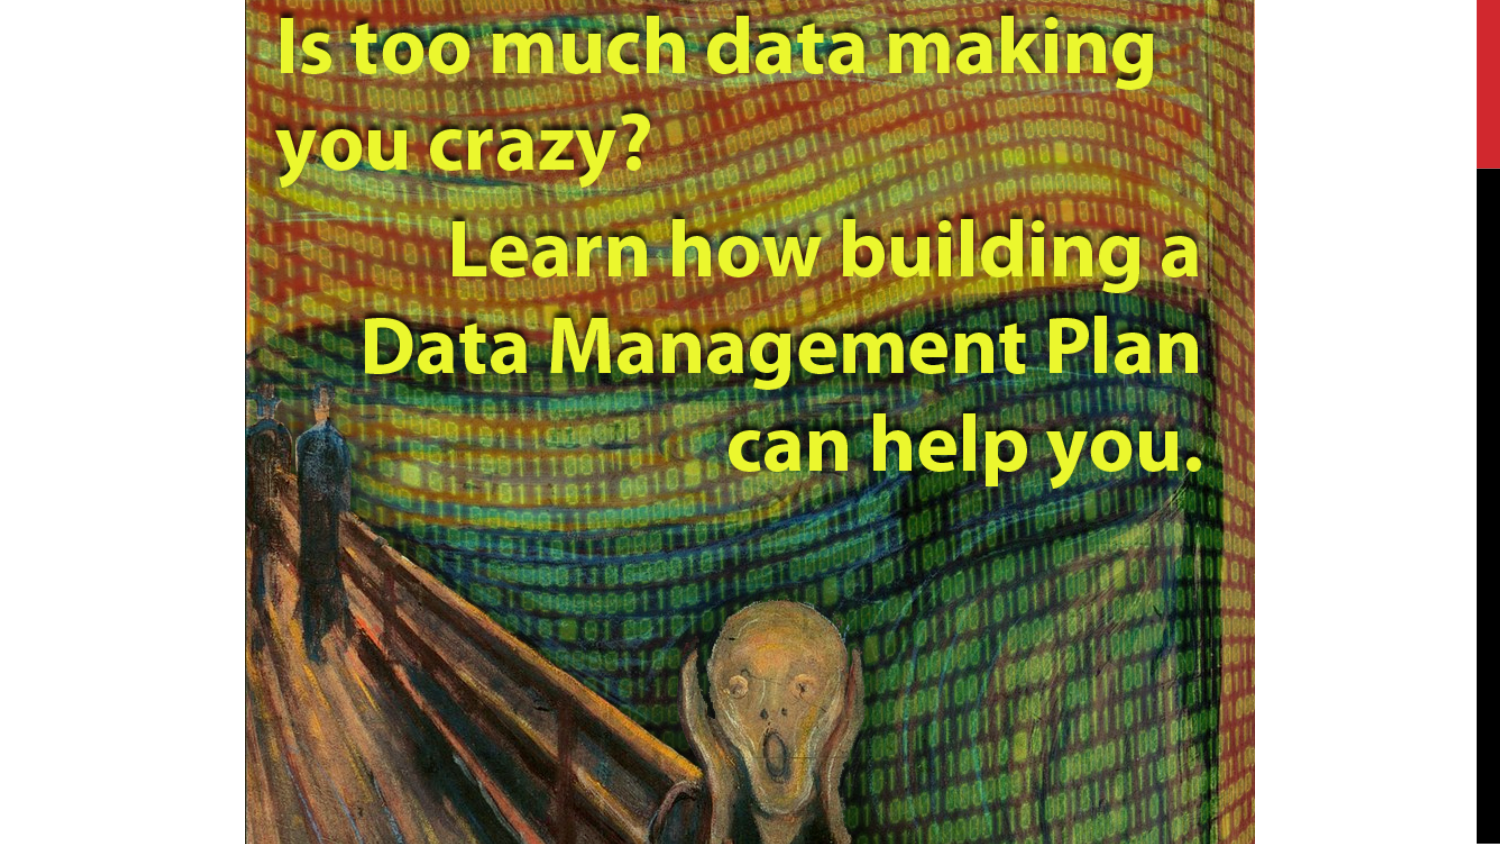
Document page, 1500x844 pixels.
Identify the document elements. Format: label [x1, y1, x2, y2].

picture [244, 0, 1256, 844]
